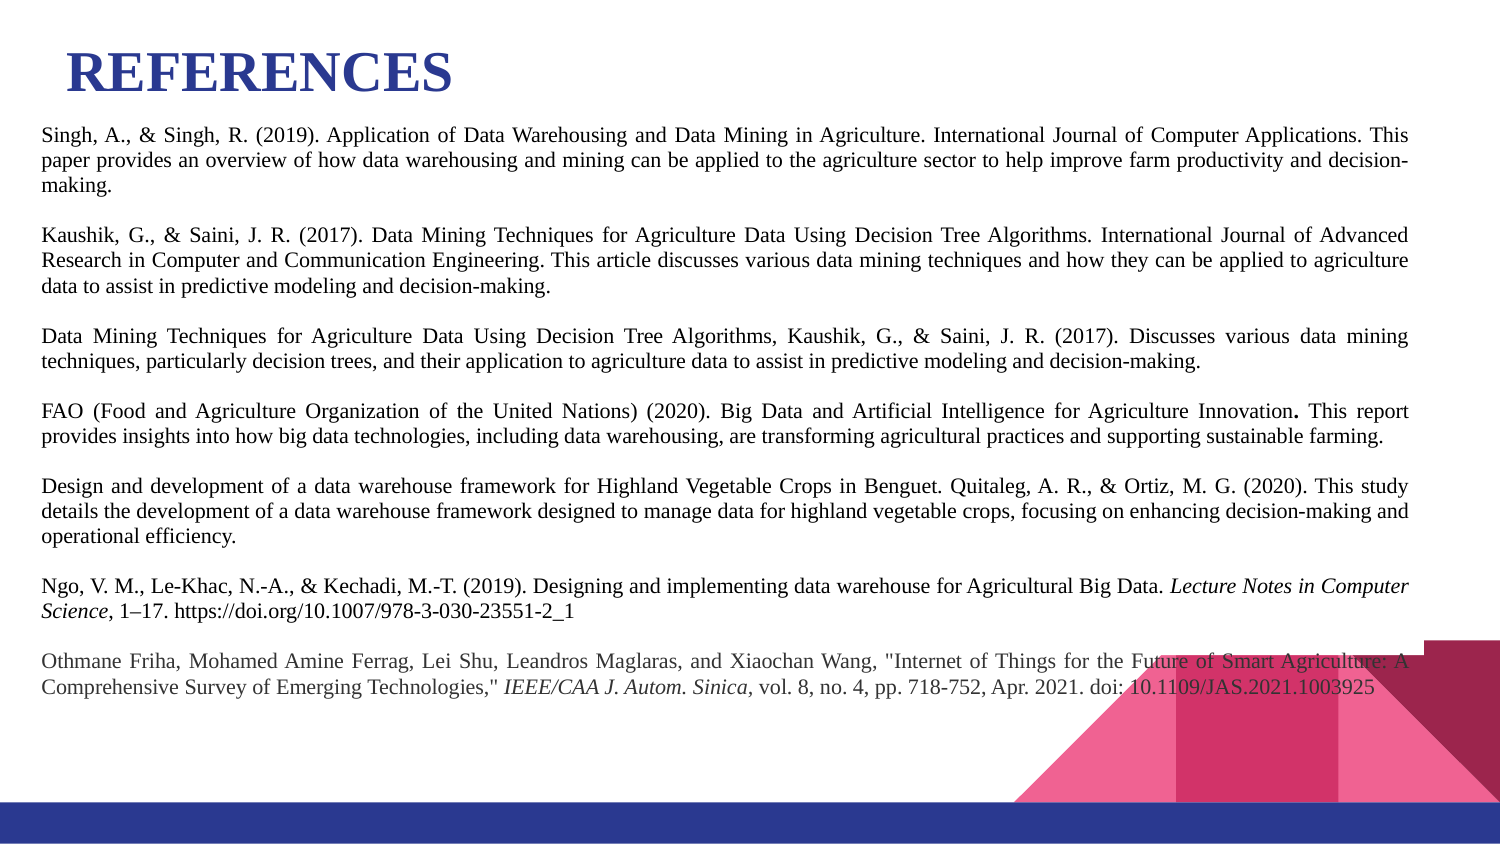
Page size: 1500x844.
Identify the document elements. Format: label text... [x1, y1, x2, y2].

list Singh, A., & Singh, R. (2019). Application of Data Warehousing and Data Mining in Agriculture. International Journal of Computer Applications. This paper provides an overview of how data warehousing and mining can be applied to the agriculture sector to help improve farm productivity and decision-making. Kaushik, G., & Saini, J. R. (2017). Data Mining Techniques for Agriculture Data Using Decision Tree Algorithms. International Journal of Advanced Research in Computer and Communication Engineering. This article discusses various data mining techniques and how they can be applied to agriculture data to assist in predictive modeling and decision-making. Data Mining Techniques for Agriculture Data Using Decision Tree Algorithms, Kaushik, G., & Saini, J. R. (2017). Discusses various data mining techniques, particularly decision trees, and their application to agriculture data to assist in predictive modeling and decision-making. FAO (Food and Agriculture Organization of the United Nations) (2020). Big Data and Artificial Intelligence for Agriculture Innovation. This report provides insights into how big data technologies, including data warehousing, are transforming agricultural practices and supporting sustainable farming. Design and development of a data warehouse framework for Highland Vegetable Crops in Benguet. Quitaleg, A. R., & Ortiz, M. G. (2020). This study details the development of a data warehouse framework designed to manage data for highland vegetable crops, focusing on enhancing decision-making and operational efficiency. Ngo, V. M., Le-Khac, N.-A., & Kechadi, M.-T. (2019). Designing and implementing data warehouse for Agricultural Big Data. Lecture Notes in Computer Science, 1–17. https://doi.org/10.1007/978-3-030-23551-2_1 Othmane Friha, Mohamed Amine Ferrag, Lei Shu, Leandros Maglaras, and Xiaochan Wang, "Internet of Things for the Future of Smart Agriculture: A Comprehensive Survey of Emerging Technologies," IEEE/CAA J. Autom. Sinica, vol. 8, no. 4, pp. 718-752, Apr. 2021. doi: 10.1109/JAS.2021.1003925 [26, 107, 1424, 656]
title REFERENCES [51, 19, 1449, 119]
